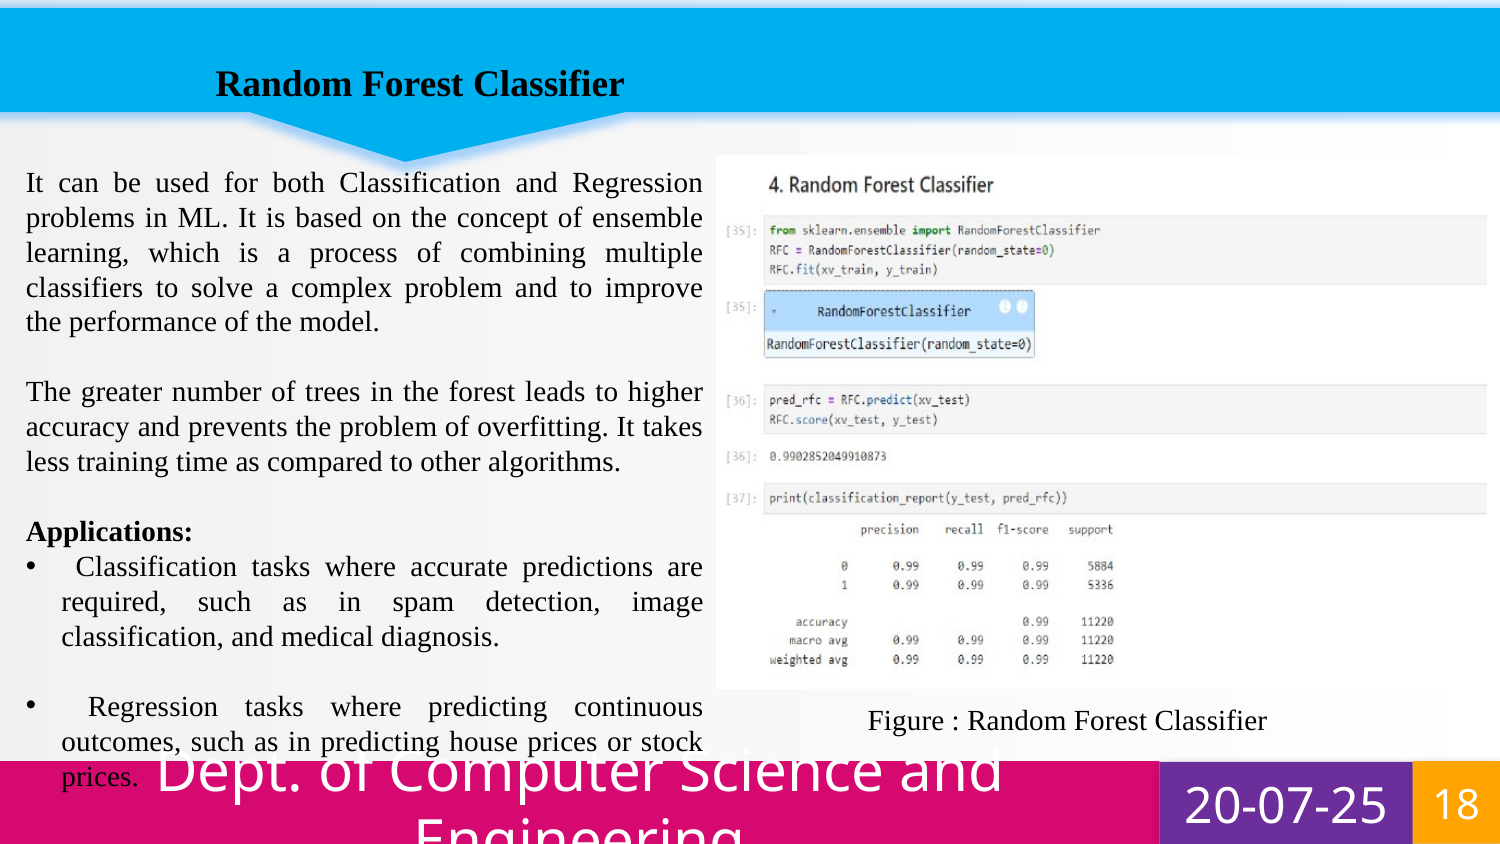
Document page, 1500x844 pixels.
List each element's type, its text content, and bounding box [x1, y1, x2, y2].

text_box Figure : Random Forest Classifier [671, 676, 1464, 744]
text_box It can be used for both Classification and Regression problems in ML. It is based on the concept of ensemble learning, which is a process of combining multiple classifiers to solve a complex problem and to improve the performance of the model. The greater number of trees in the forest leads to higher accuracy and prevents the problem of overfitting. It takes less training time as compared to other algorithms. Applications: Classification tasks where accurate predictions are required, such as in spam detection, image classification, and medical diagnosis. Regression tasks where predicting continuous outcomes, such as in predicting house prices or stock prices. [11, 155, 719, 835]
text_box 18 [1412, 760, 1500, 844]
text_box Random Forest Classifier [109, 51, 732, 112]
picture [716, 155, 1487, 689]
text_box 20-07-25 [1158, 761, 1412, 844]
text_box [0, 6, 1500, 155]
text_box Dept. of Computer Science and Engineering [0, 760, 1160, 844]
